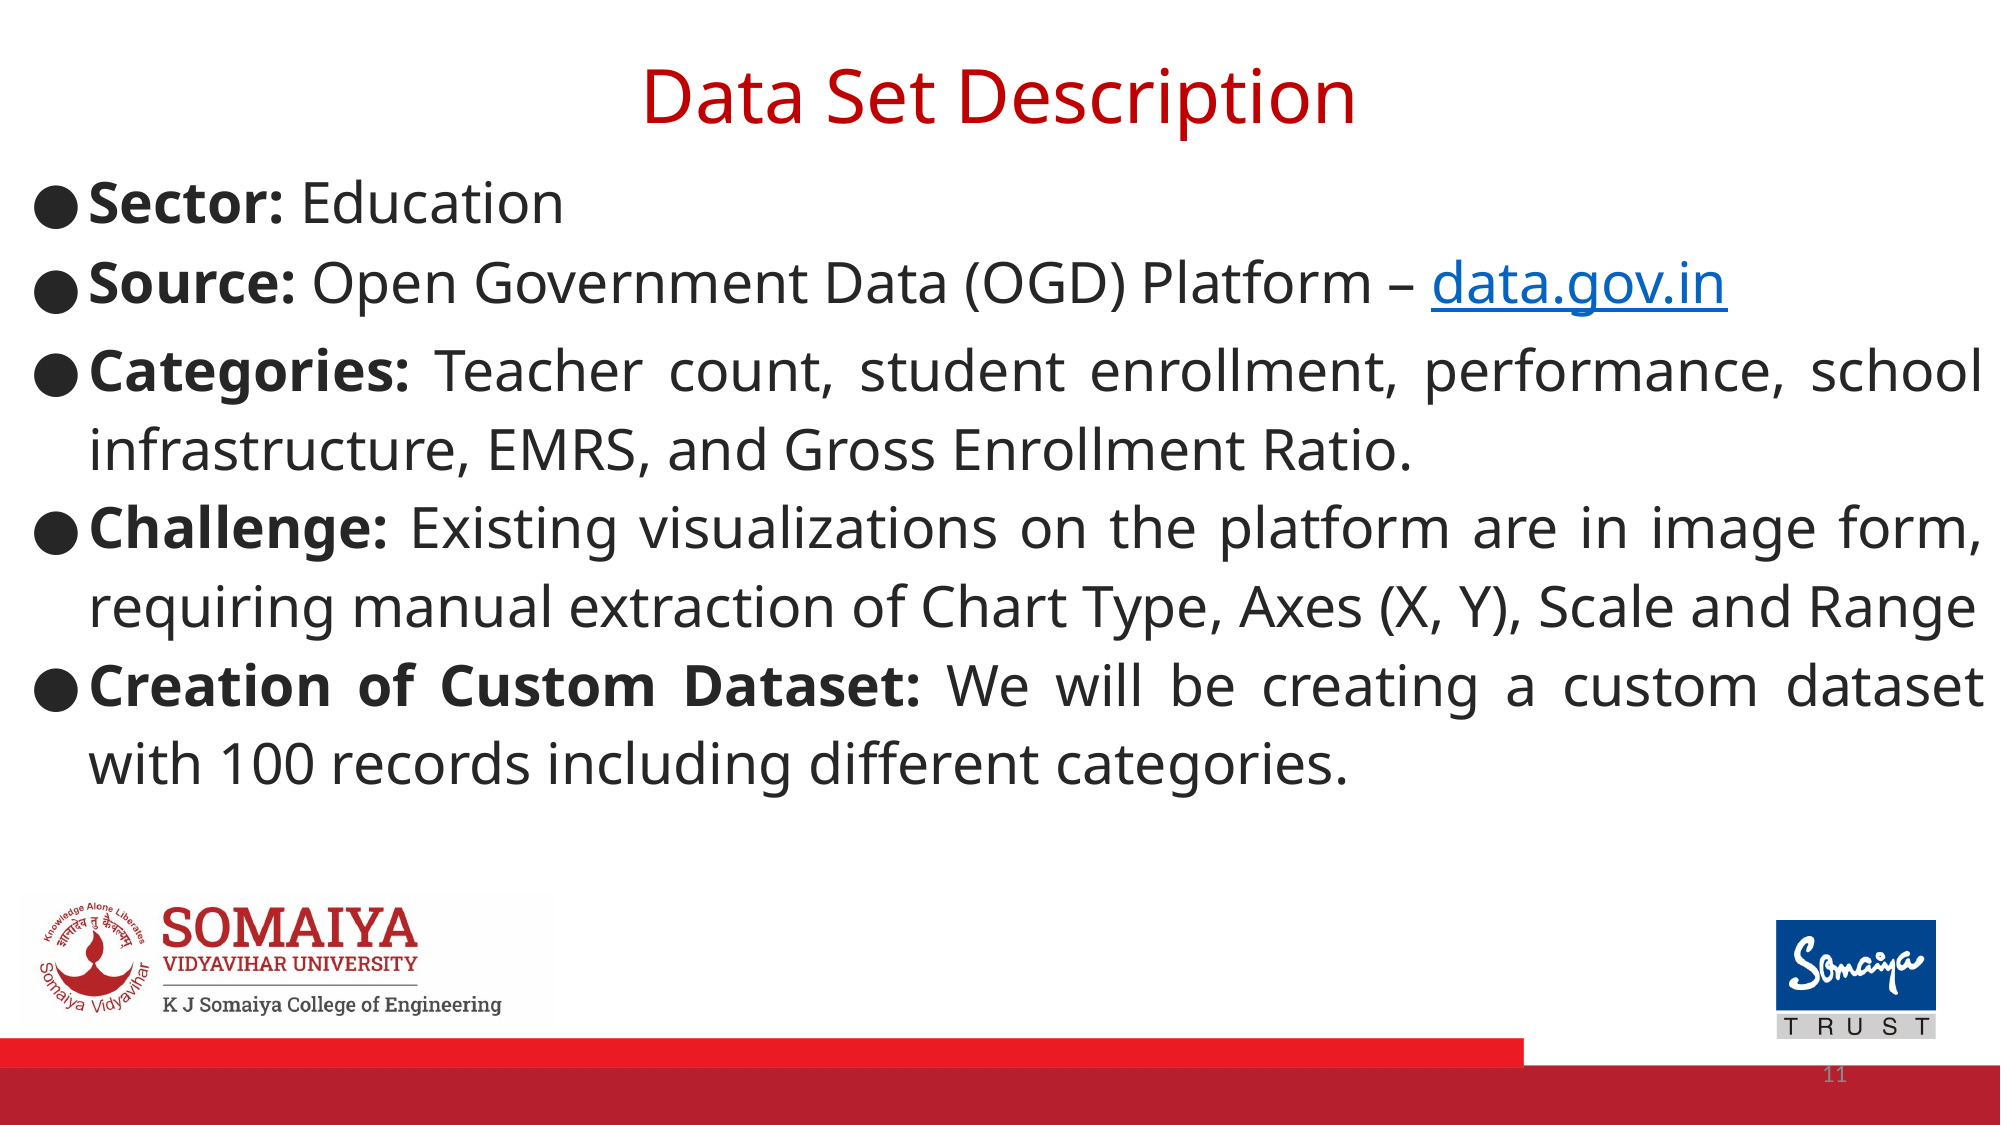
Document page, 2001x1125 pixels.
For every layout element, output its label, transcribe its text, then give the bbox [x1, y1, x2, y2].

picture [0, 92, 1999, 1125]
title Data Set Description [0, 0, 2000, 148]
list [1775, 920, 1936, 1039]
slide_number ‹#› [1412, 1042, 1863, 1103]
text_box Sector: Education Source: Open Government Data (OGD) Platform – data.gov.in Categories: Teacher count, student enrollment, performance, school infrastructure, EMRS, and Gross Enrollment Ratio. Challenge: Existing visualizations on the platform are in image form, requiring manual extraction of Chart Type, Axes (X, Y), Scale and Range Creation of Custom Dataset: We will be creating a custom dataset with 100 records including different categories. [0, 148, 960, 885]
picture [19, 892, 553, 1026]
text_box Sector: Education Source: Open Government Data (OGD) Platform – data.gov.in Categories: Teacher count, student enrollment, performance, school infrastructure, EMRS, and Gross Enrollment Ratio. Challenge: Existing visualizations on the platform are in image form, requiring manual extraction of Chart Type, Axes (X, Y), Scale and Range Creation of Custom Dataset: We will be creating a custom dataset with 100 records including different categories. [1036, 148, 2000, 885]
